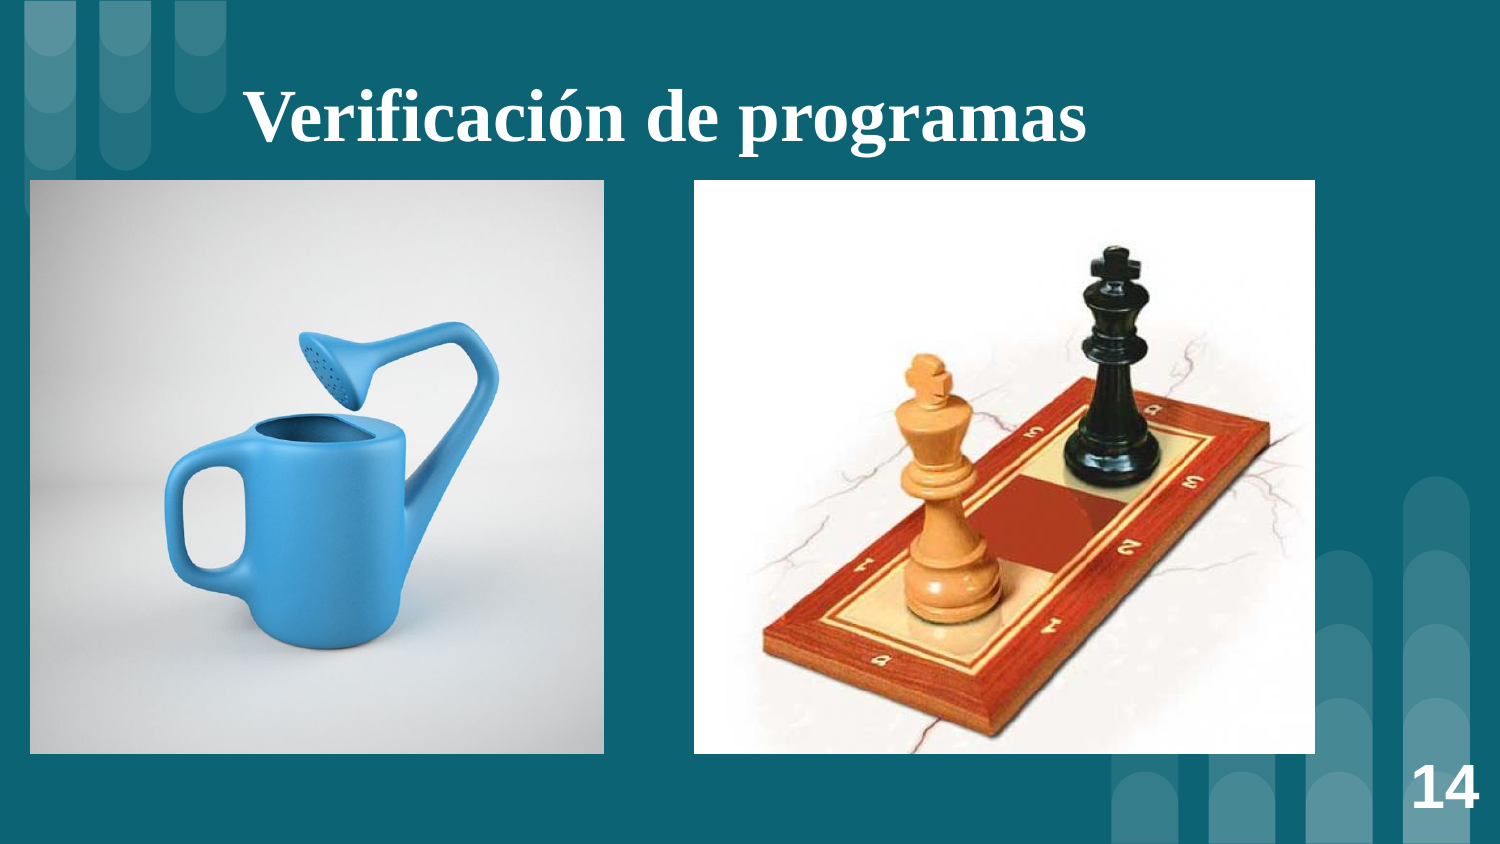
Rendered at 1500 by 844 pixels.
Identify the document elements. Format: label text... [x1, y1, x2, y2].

picture [30, 179, 605, 754]
text_box 14 [1395, 723, 1500, 844]
text_box Verificación de programas [227, 37, 1272, 220]
picture [693, 179, 1315, 754]
